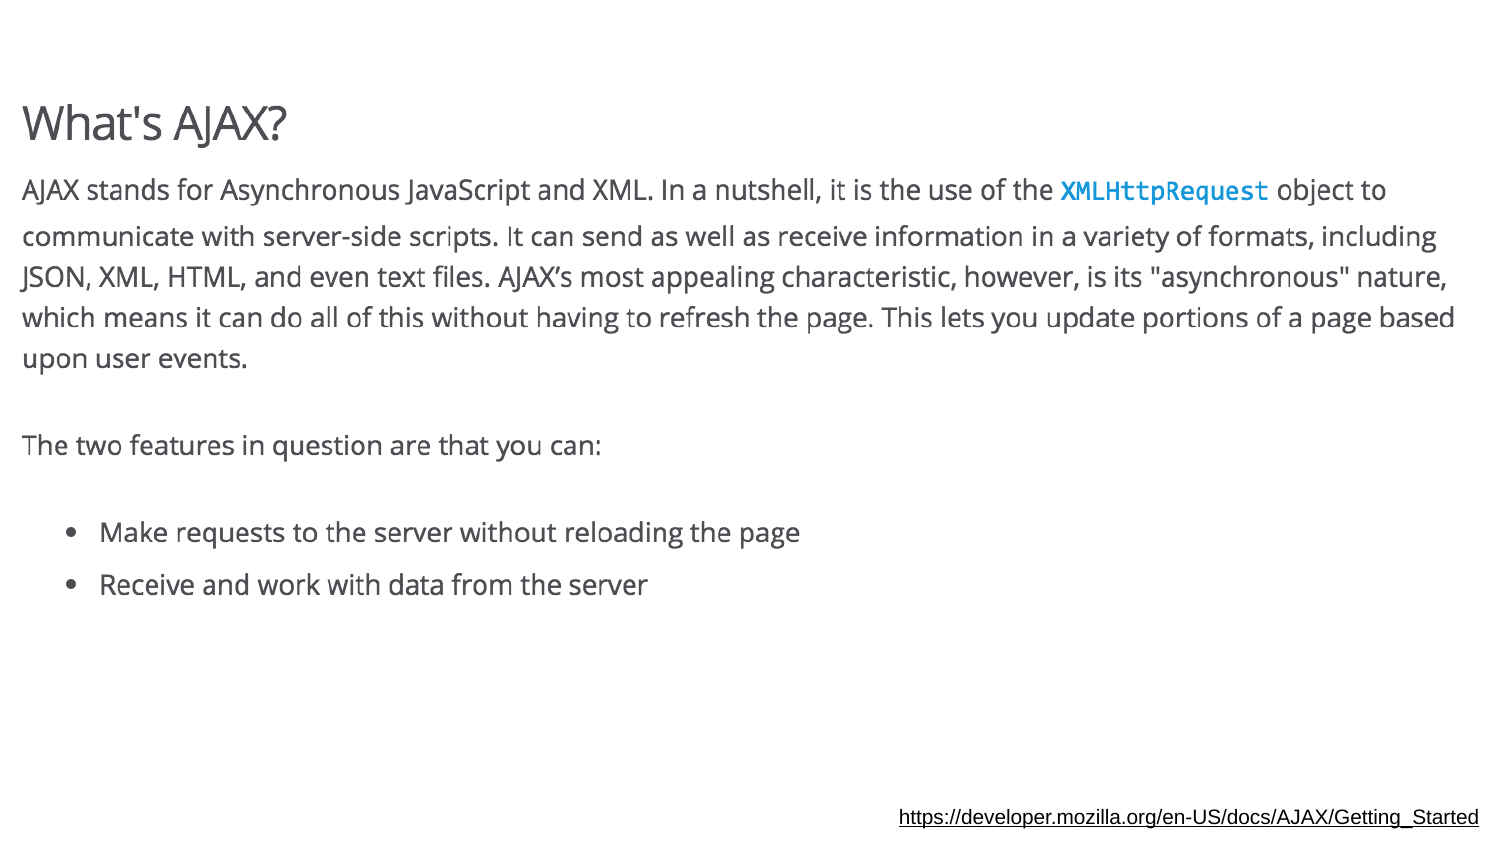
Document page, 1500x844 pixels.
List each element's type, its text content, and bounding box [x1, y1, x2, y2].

picture [0, 82, 1500, 632]
text_box https://developer.mozilla.org/en-US/docs/AJAX/Getting_Started [882, 791, 1500, 844]
